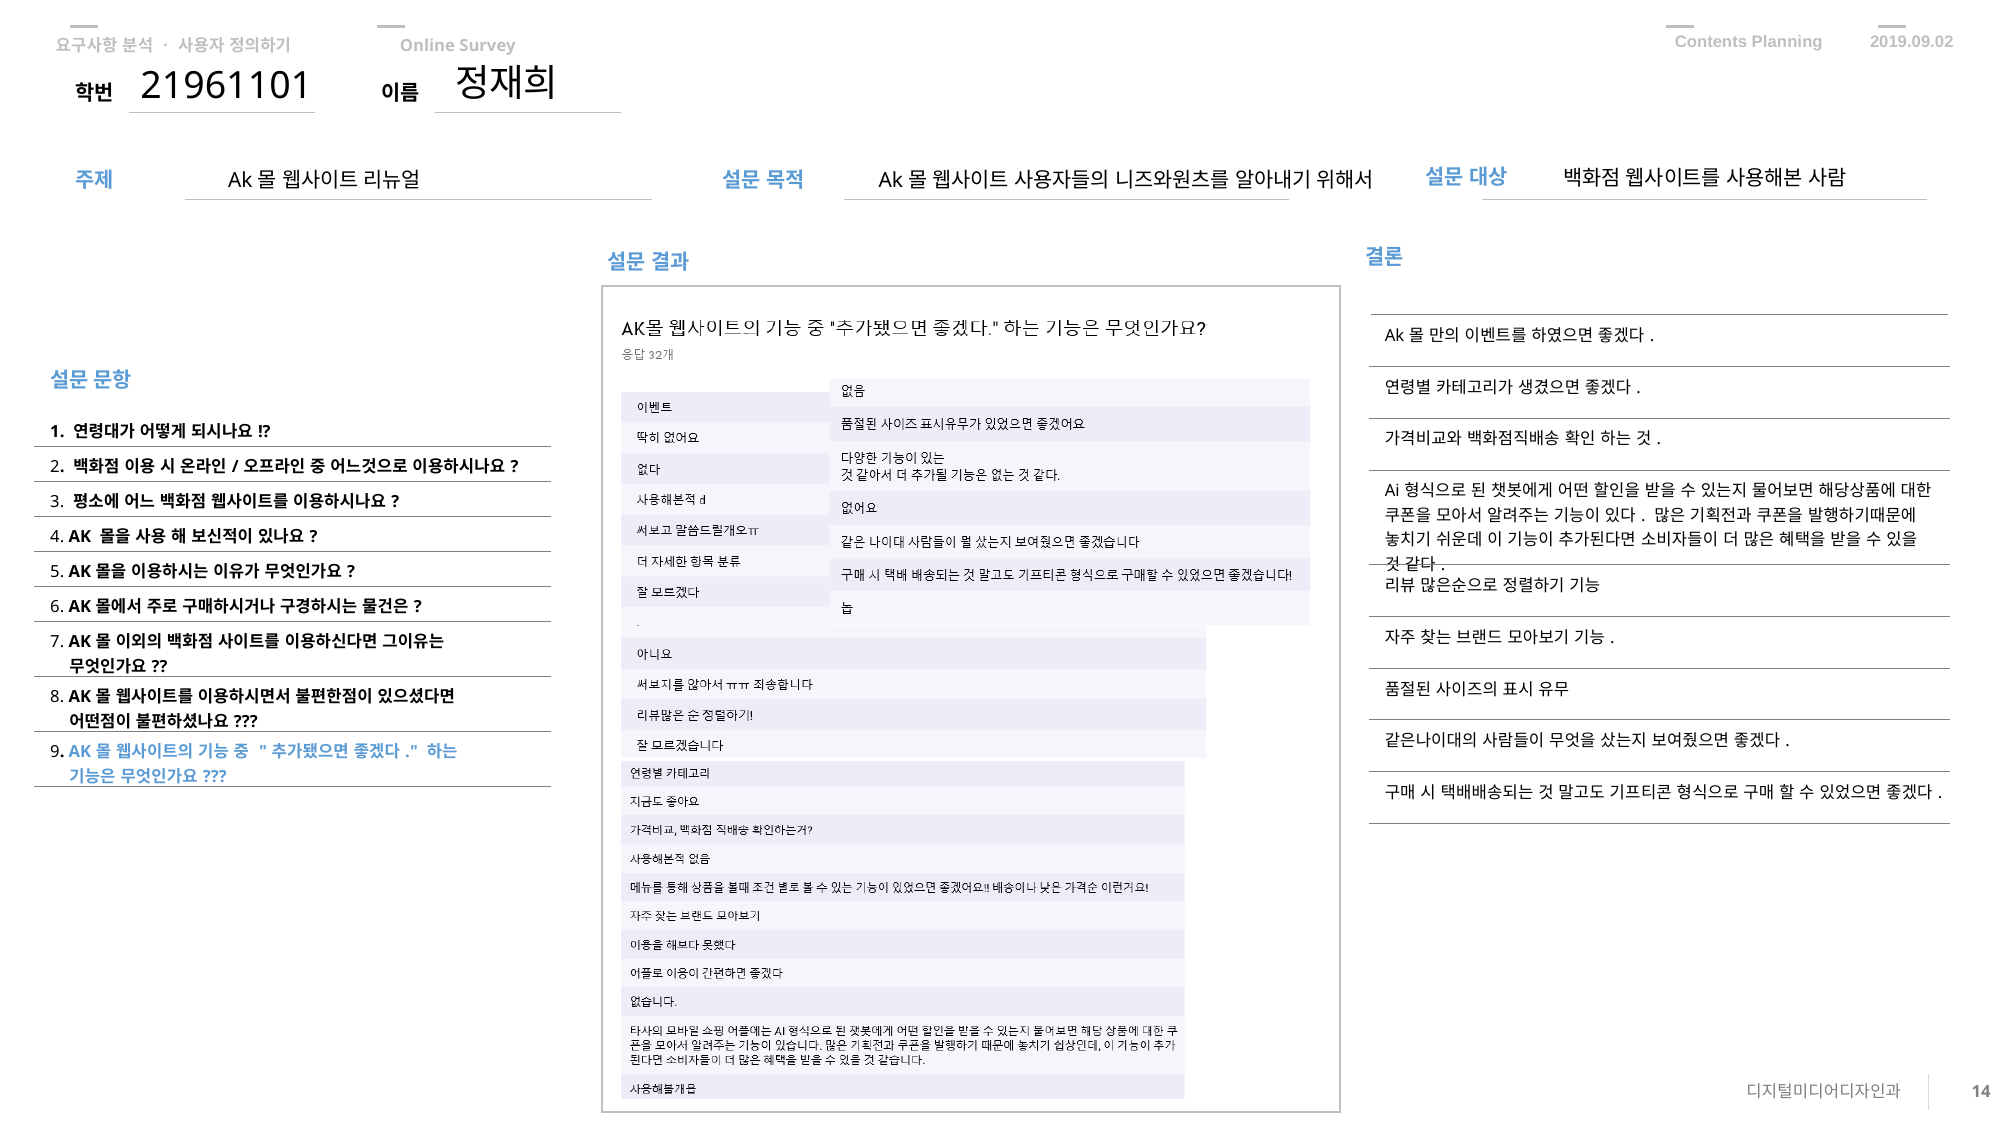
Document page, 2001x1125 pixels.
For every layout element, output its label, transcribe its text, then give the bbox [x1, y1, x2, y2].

table_cell 7. AK몰 이외의 백화점 사이트를 이용하신다면 그이유는 무엇인가요?? [36, 622, 550, 676]
table_cell 6. AK몰에서 주로 구매하시거나 구경하시는 물건은? [36, 587, 550, 621]
text_box 설문 대상 [1401, 156, 1523, 196]
table_cell 5. AK몰을 이용하시는 이유가 무엇인가요? [36, 552, 550, 586]
table_cell 가격비교와 백화점직배송 확인 하는 것. [1371, 419, 1948, 470]
table_header Ak몰 만의 이벤트를 하였으면 좋겠다. [1371, 315, 1948, 366]
text_box Ak몰 웹사이트 사용자들의 니즈와원츠를 알아내기 위해서 [863, 159, 1395, 200]
text_box 설문 목적 [698, 159, 820, 200]
text_box 21961101 [125, 53, 328, 114]
text_box [601, 285, 1341, 1113]
text_box 설문 문항 [35, 359, 147, 399]
text_box 주제 [60, 159, 129, 200]
text_box 설문 결과 [582, 240, 704, 281]
table_cell 리뷰 많은순으로 정렬하기 기능 [1371, 565, 1948, 616]
text_box 정재희 [440, 51, 574, 112]
table_cell 4. AK 몰을 사용 해 보신적이 있나요? [36, 517, 550, 551]
table_cell 구매 시 택배배송되는 것 말고도 기프티콘 형식으로 구매 할 수 있었으면 좋겠다. [1371, 772, 1948, 823]
text_box 학번 [60, 72, 125, 112]
table_cell 같은나이대의 사람들이 무엇을 샀는지 보여줬으면 좋겠다. [1371, 720, 1948, 771]
picture [614, 310, 1311, 758]
table_cell 9. AK몰 웹사이트의 기능 중 "추가됐으면 좋겠다." 하는 기능은 무엇인가요??? [36, 732, 550, 786]
table_cell 연령별 카테고리가 생겼으면 좋겠다. [1371, 367, 1948, 418]
table_cell 8. AK몰 웹사이트를 이용하시면서 불편한점이 있으셨다면 어떤점이 불편하셨나요??? [36, 677, 550, 731]
table_cell 3. 평소에 어느 백화점 웹사이트를 이용하시나요? [36, 482, 550, 516]
table_header 1. 연령대가 어떻게 되시나요!?시나요!? [36, 412, 550, 446]
picture [621, 761, 1185, 1099]
table_cell 자주 찾는 브랜드 모아보기 기능. [1371, 617, 1948, 668]
table_cell Ai형식으로 된 챗봇에게 어떤 할인을 받을 수 있는지 물어보면 해당상품에 대한 쿠폰을 모아서 알려주는 기능이 있다. 많은 기획전과 쿠폰을 발행하기때문에 놓치기 쉬운데 이 기능이 추가된다면 소비자들이 더 많은 혜택을 받을 수 있을 것 같다. [1371, 471, 1948, 564]
text_box 백화점 웹사이트를 사용해본 사람 [1548, 156, 1862, 197]
text_box 이름 [367, 72, 435, 112]
text_box Ak몰 웹사이트 리뉴얼 [213, 159, 442, 199]
table_cell 2. 백화점 이용 시 온라인/오프라인 중 어느것으로 이용하시나요? [36, 447, 550, 481]
table_cell 품절된 사이즈의 표시 유무 [1371, 669, 1948, 719]
text_box 결론 [1350, 236, 1419, 277]
